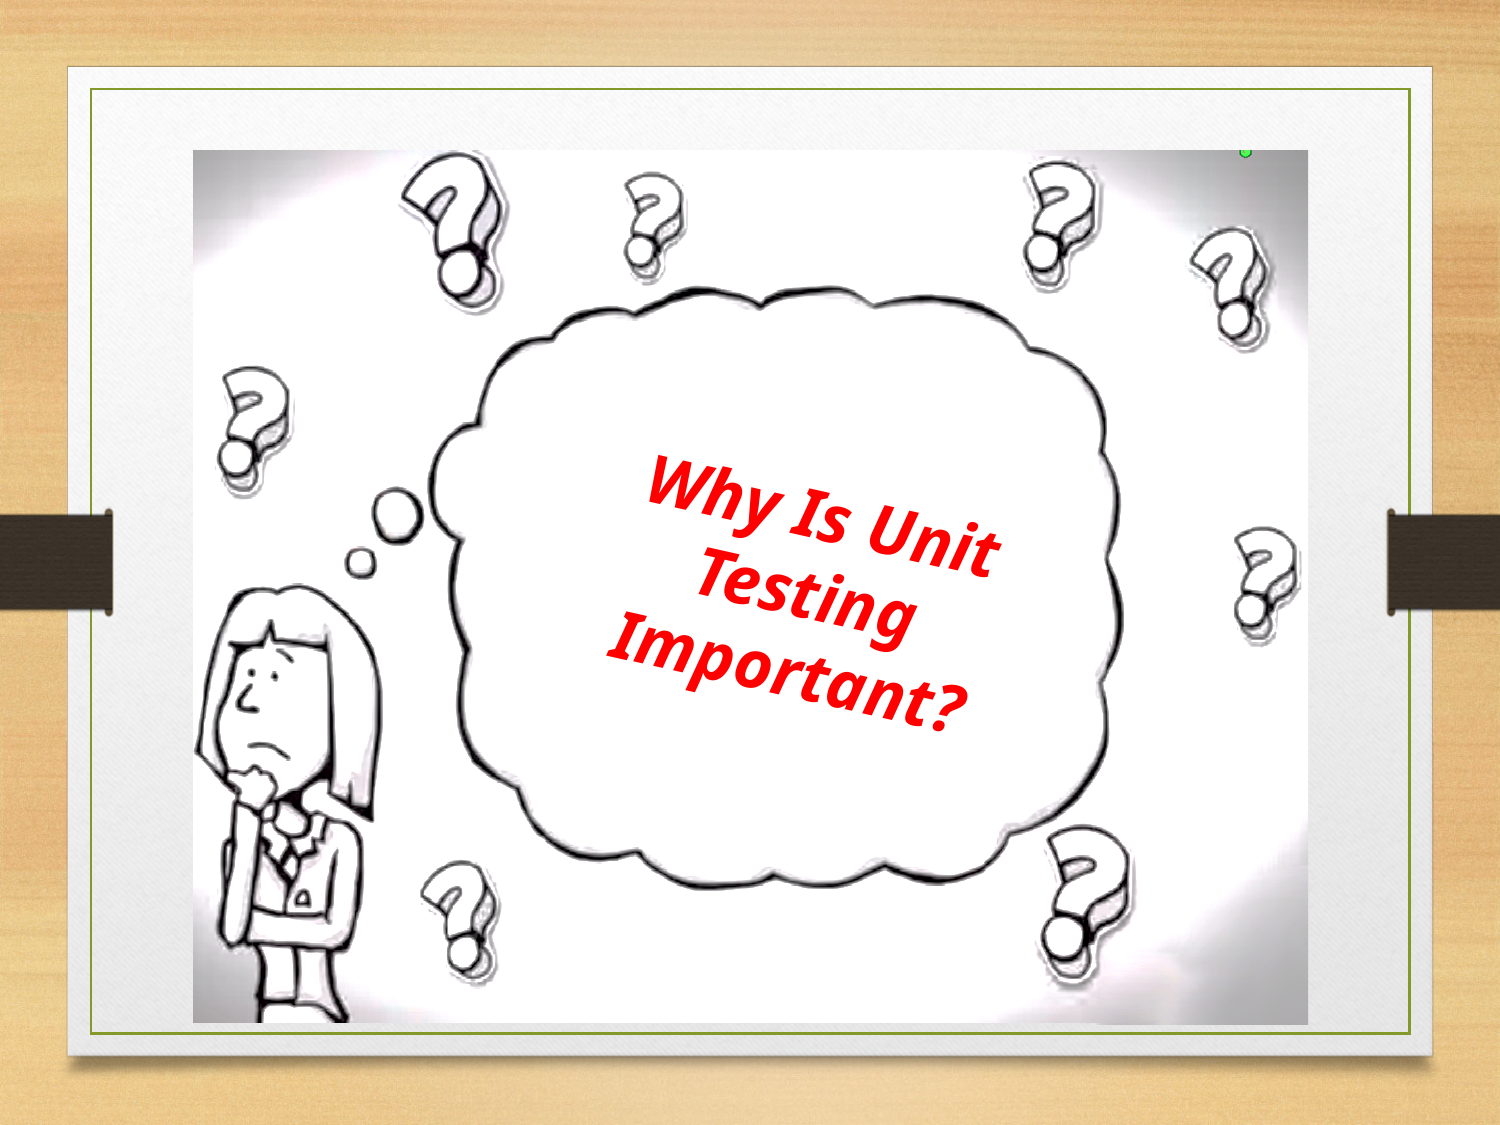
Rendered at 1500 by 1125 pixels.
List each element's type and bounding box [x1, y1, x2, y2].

picture [0, 0, 1500, 1125]
list [192, 149, 1309, 1026]
